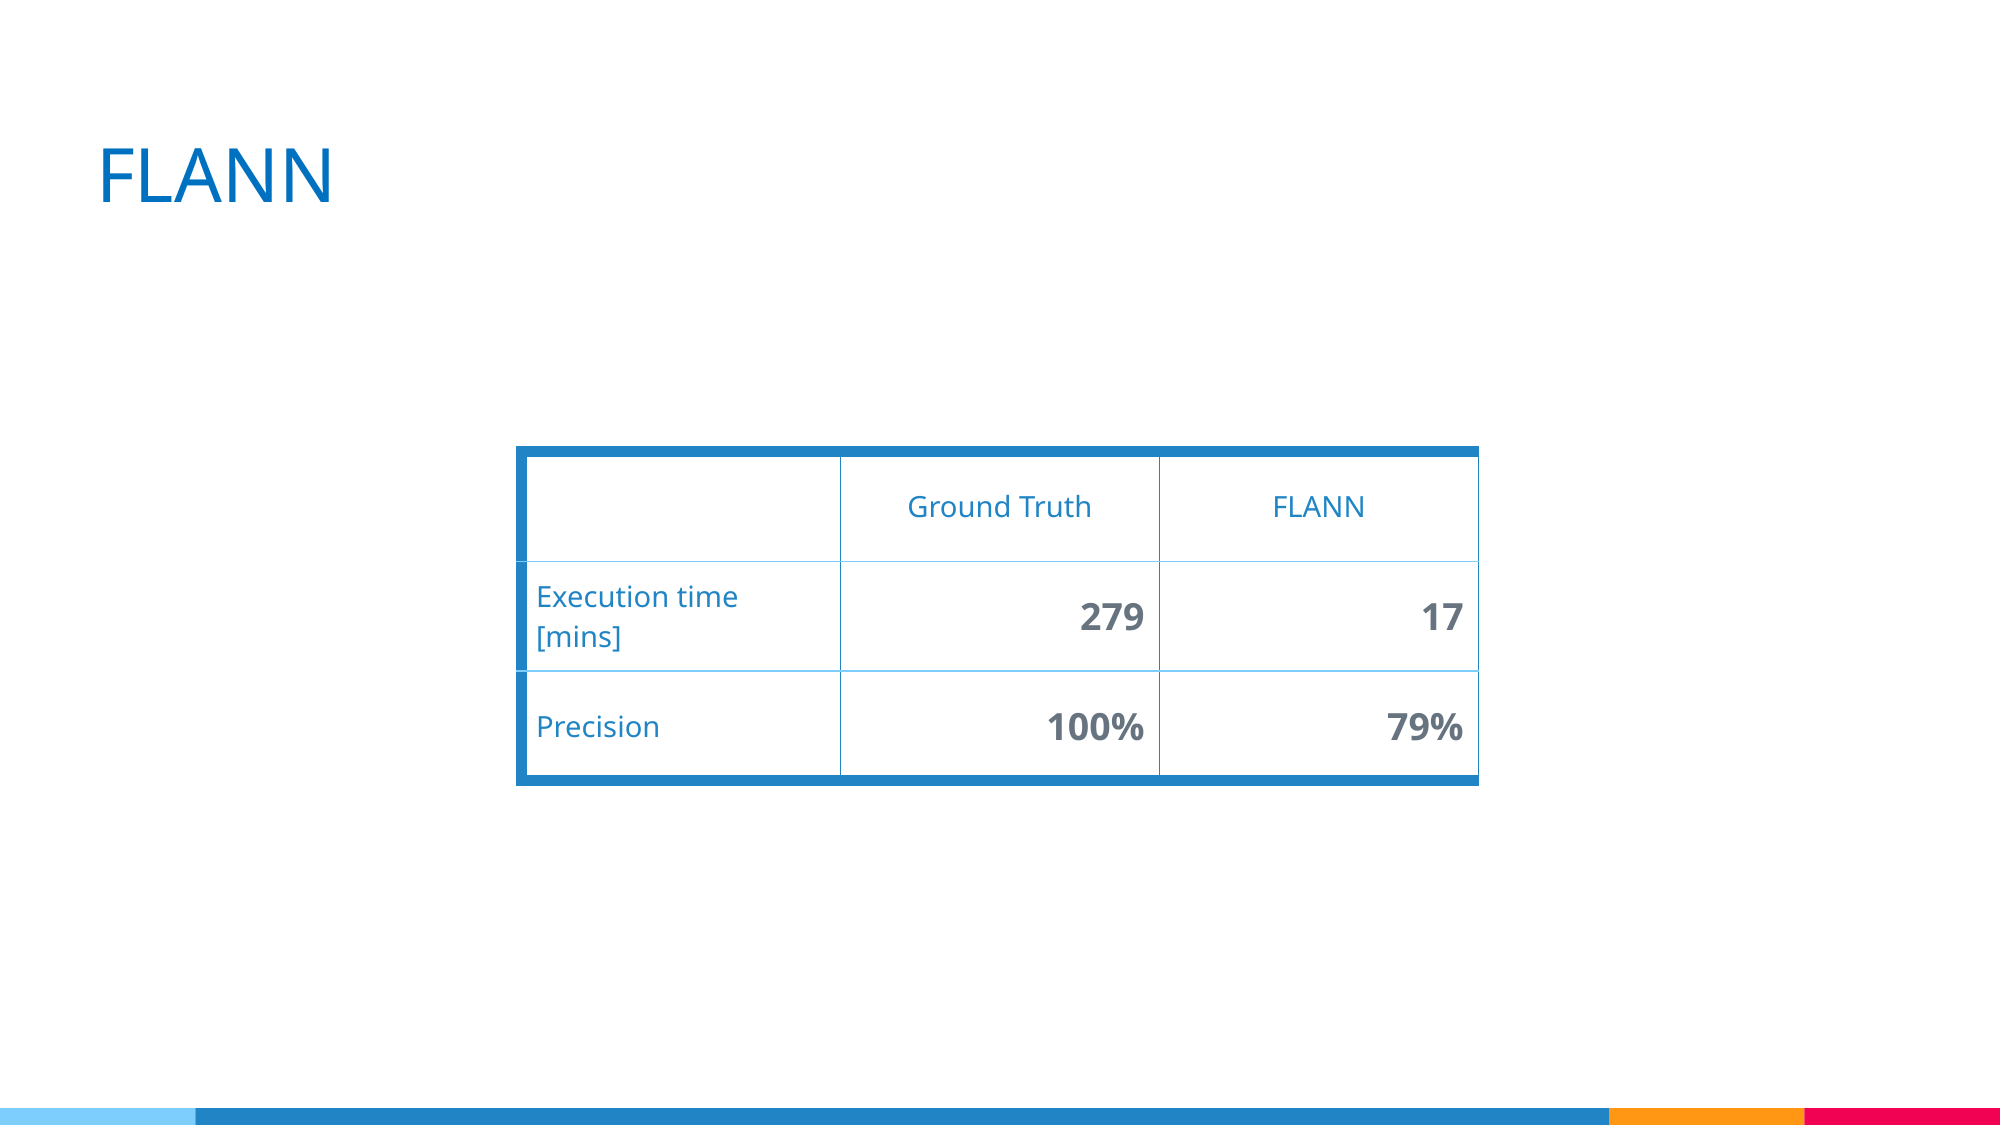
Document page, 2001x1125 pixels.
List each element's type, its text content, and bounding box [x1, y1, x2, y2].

table_cell Execution time [mins] [527, 562, 840, 670]
table_cell 17 [1160, 562, 1478, 670]
table_header [527, 457, 840, 561]
title FLANN [81, 45, 1919, 233]
table_cell 279 [841, 562, 1159, 670]
table_cell 79% [1160, 672, 1478, 775]
table_header Ground Truth [841, 457, 1159, 561]
table_cell 100% [841, 672, 1159, 775]
table_cell Precision [527, 672, 840, 775]
table_header FLANN [1160, 457, 1478, 561]
